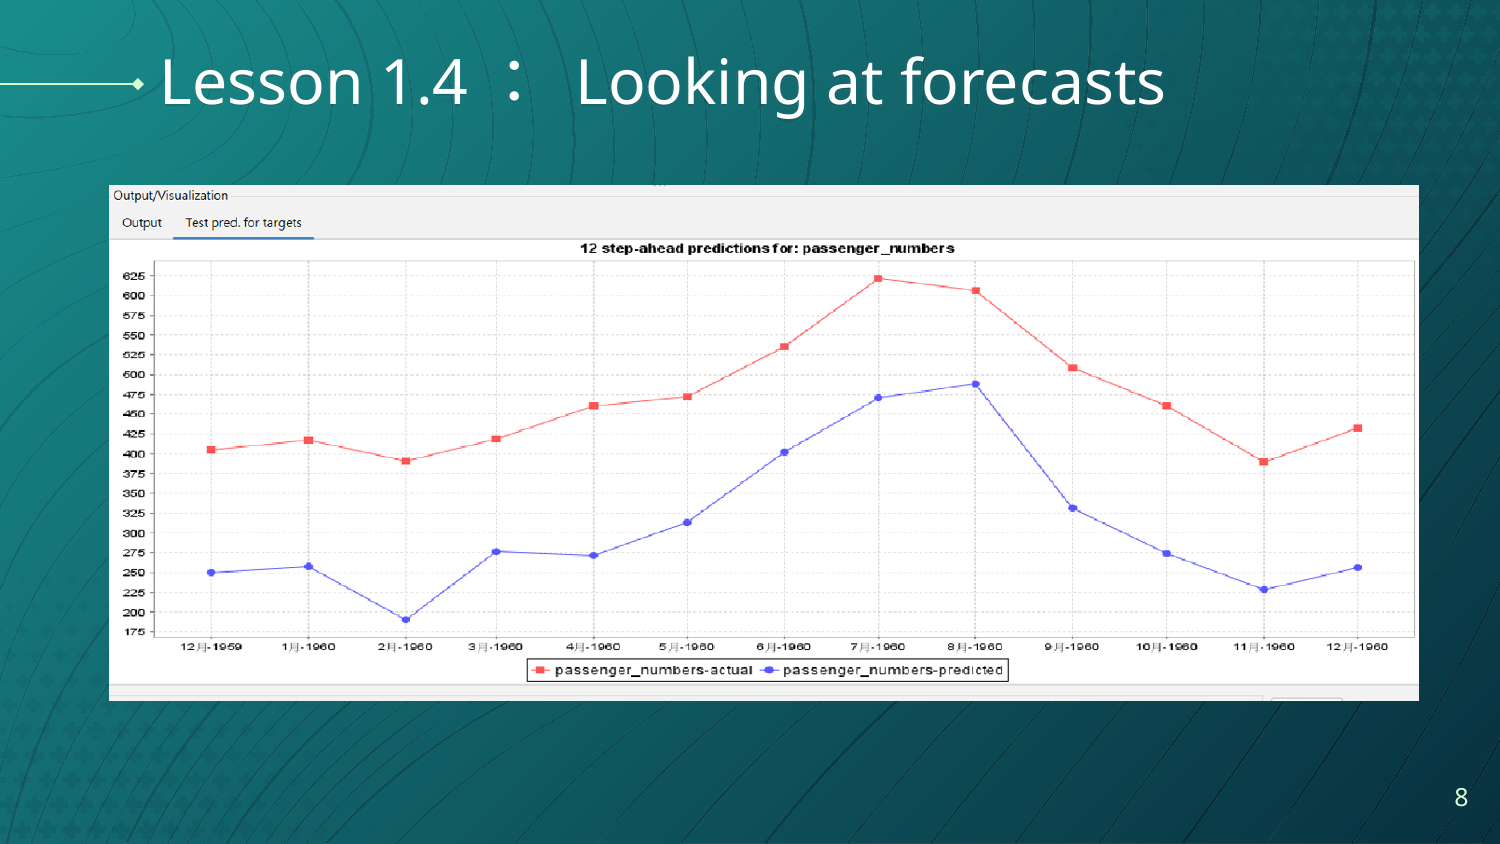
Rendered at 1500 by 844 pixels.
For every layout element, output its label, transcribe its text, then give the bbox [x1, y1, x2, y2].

slide_number 8 [1378, 766, 1469, 832]
picture [109, 185, 1420, 702]
title Lesson 1.4： Looking at forecasts [159, 51, 1340, 117]
